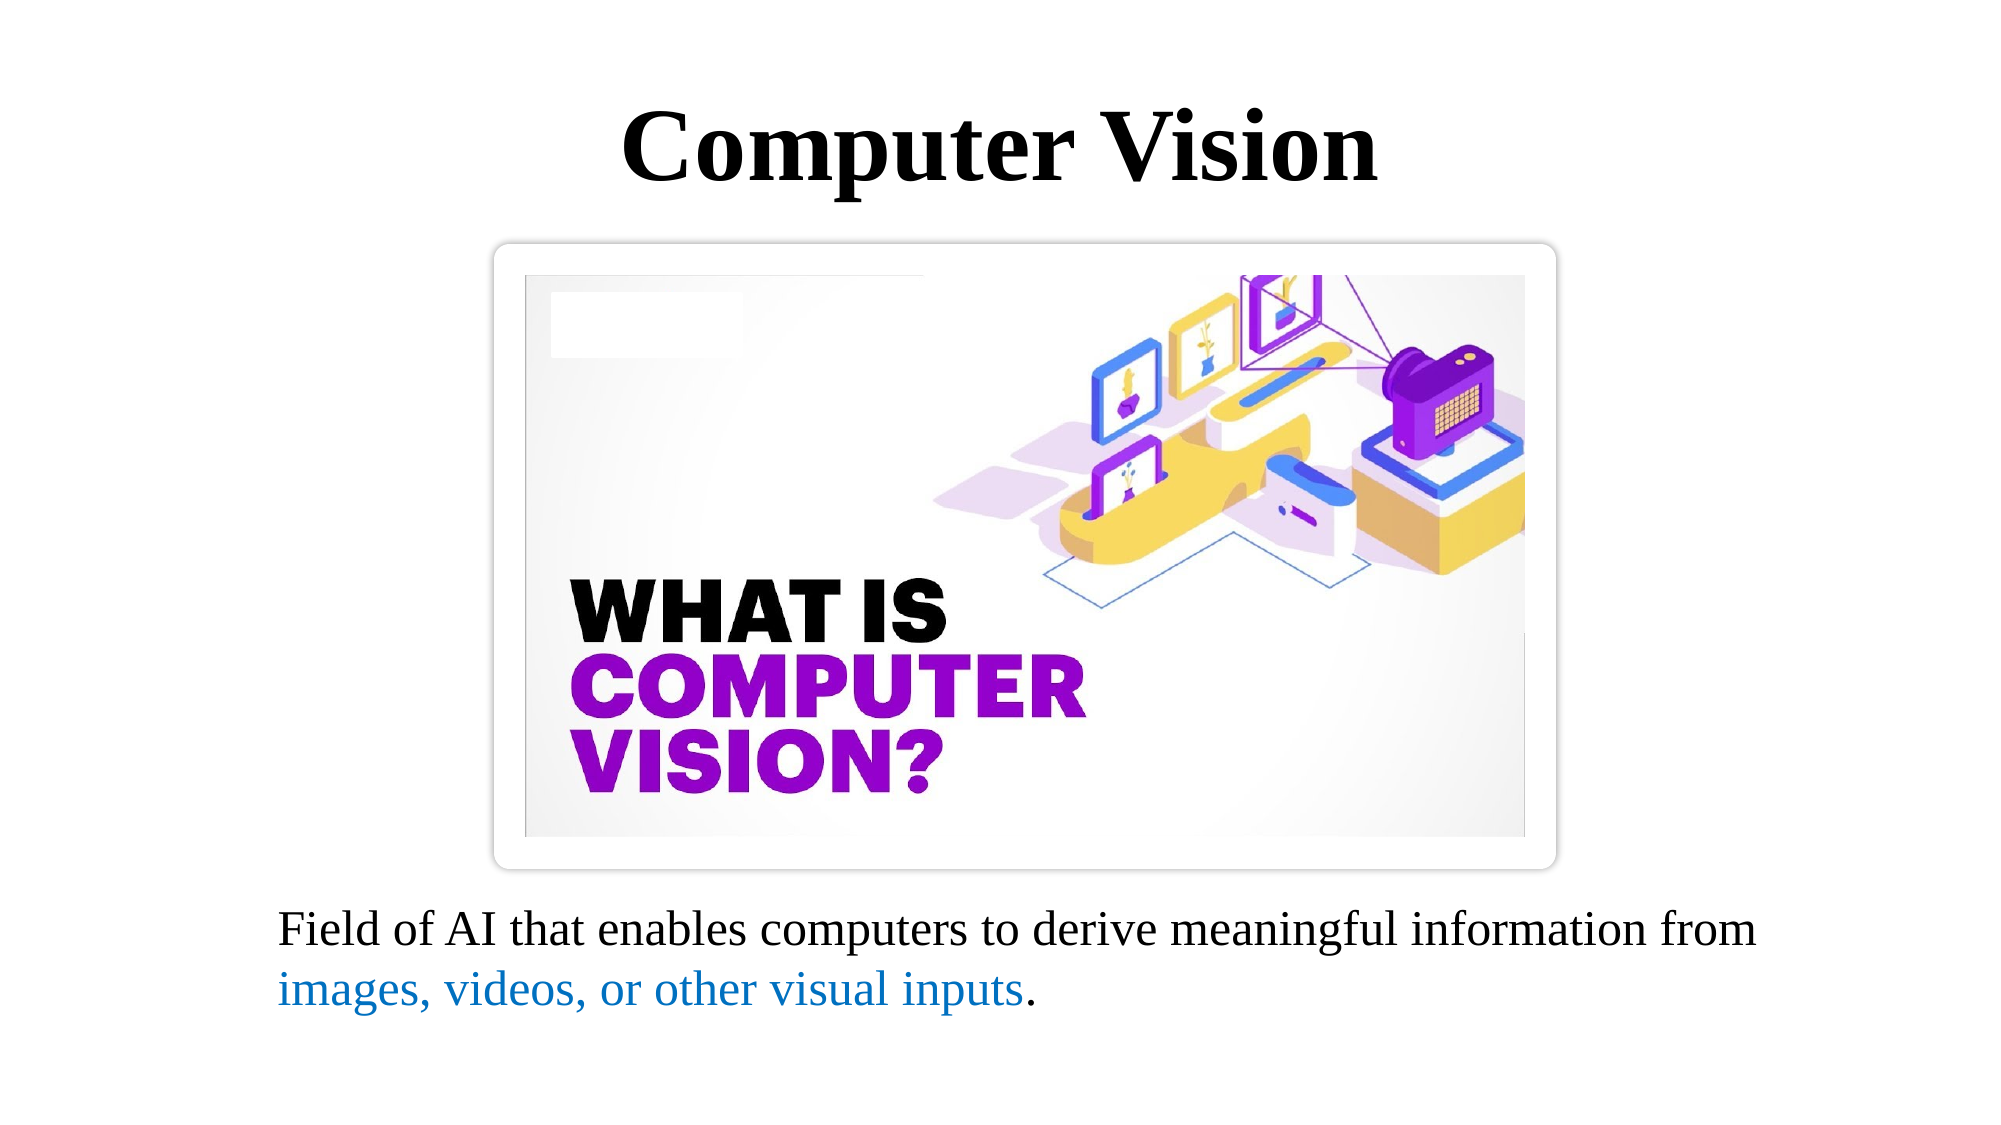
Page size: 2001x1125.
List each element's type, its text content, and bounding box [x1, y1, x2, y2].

picture [524, 274, 1526, 838]
title Computer Vision [324, 45, 1675, 233]
list Field of AI that enables computers to derive meaningful information from images, videos, or other visual inputs. [262, 887, 1807, 1063]
